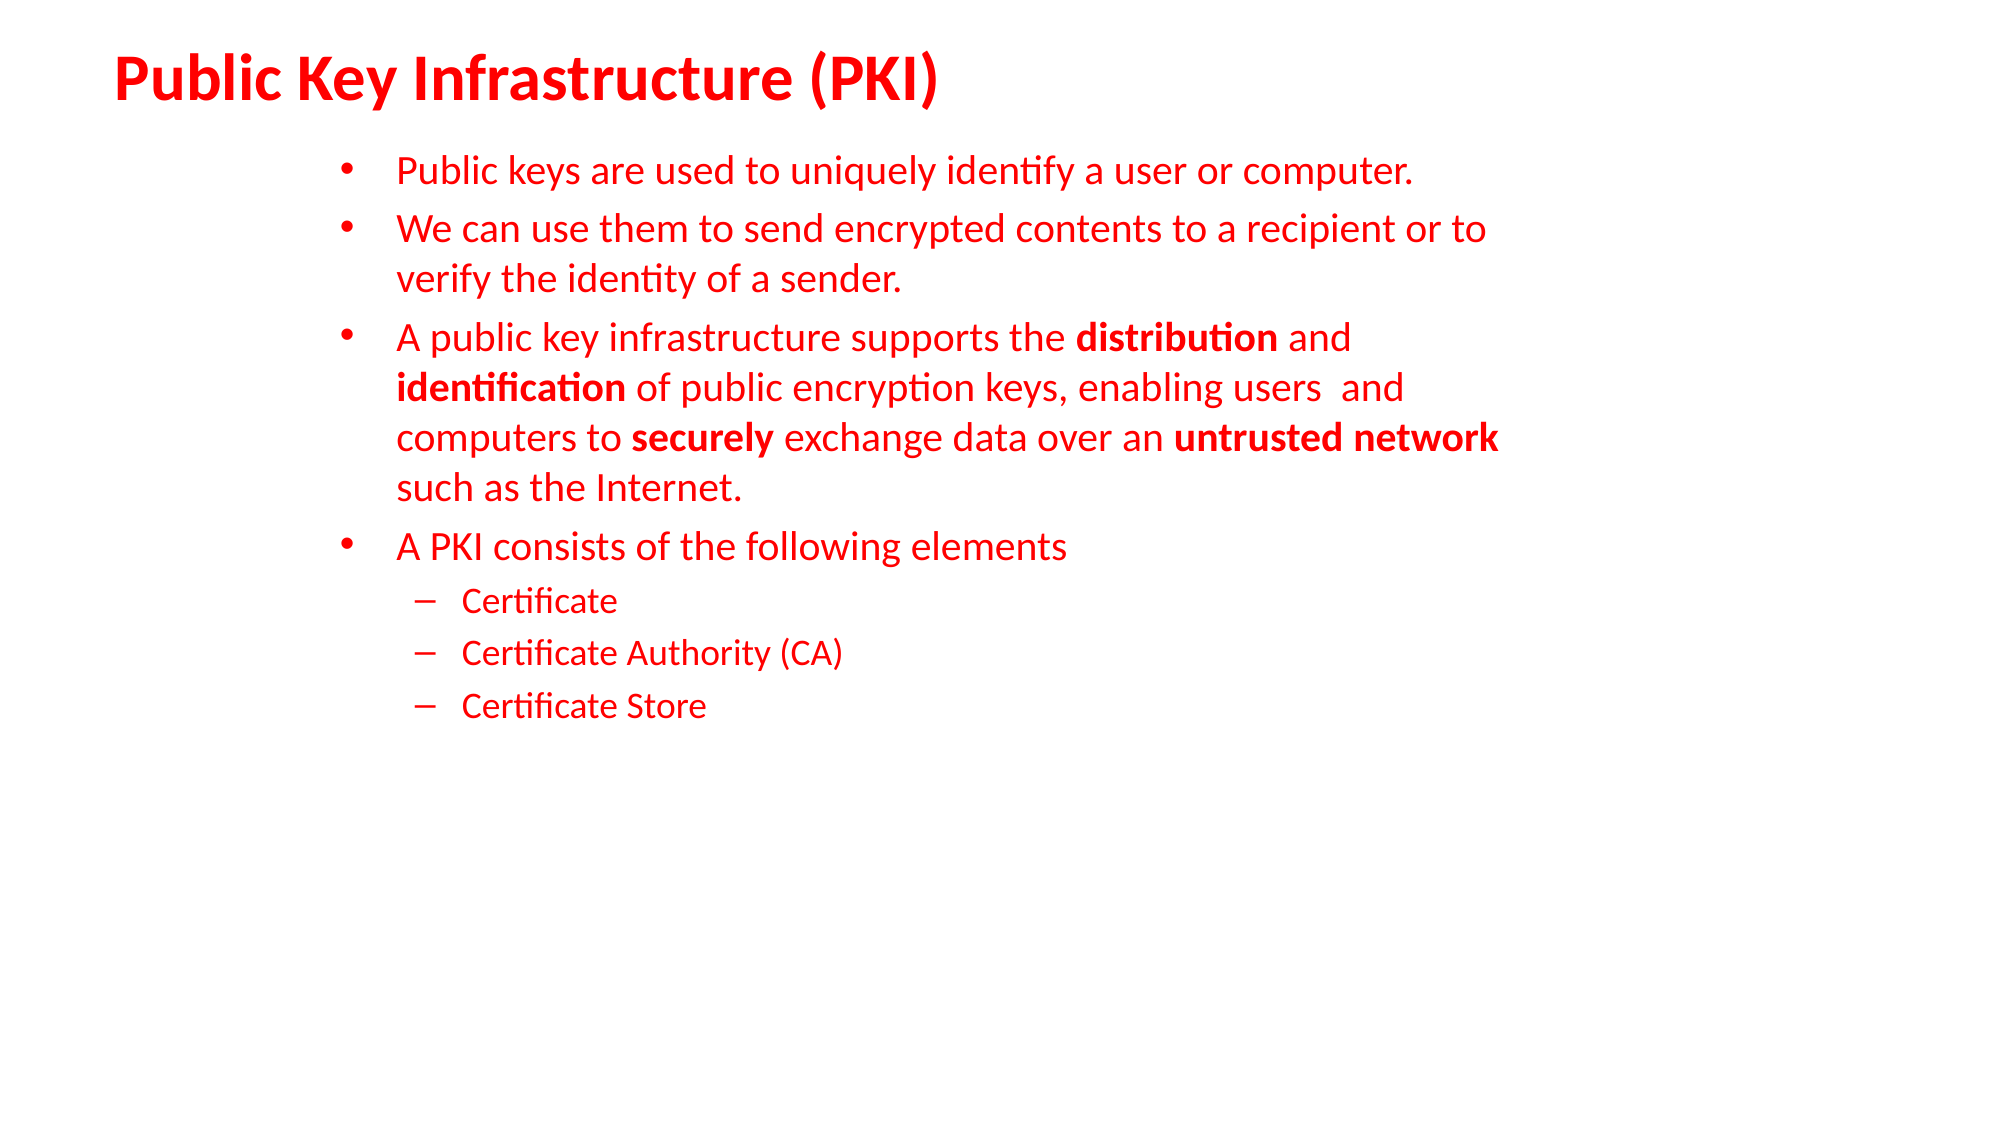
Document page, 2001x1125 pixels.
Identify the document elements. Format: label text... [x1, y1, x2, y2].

title Public Key Infrastructure (PKI) [99, 13, 1900, 136]
list Public keys are used to uniquely identify a user or computer. We can use them to send encrypted contents to a recipient or to verify the identity of a sender. A public key infrastructure supports the distribution and identification of public encryption keys, enabling users and computers to securely exchange data over an untrusted network such as the Internet. A PKI consists of the following elements Certificate Certificate Authority (CA) Certificate Store [324, 135, 1588, 830]
